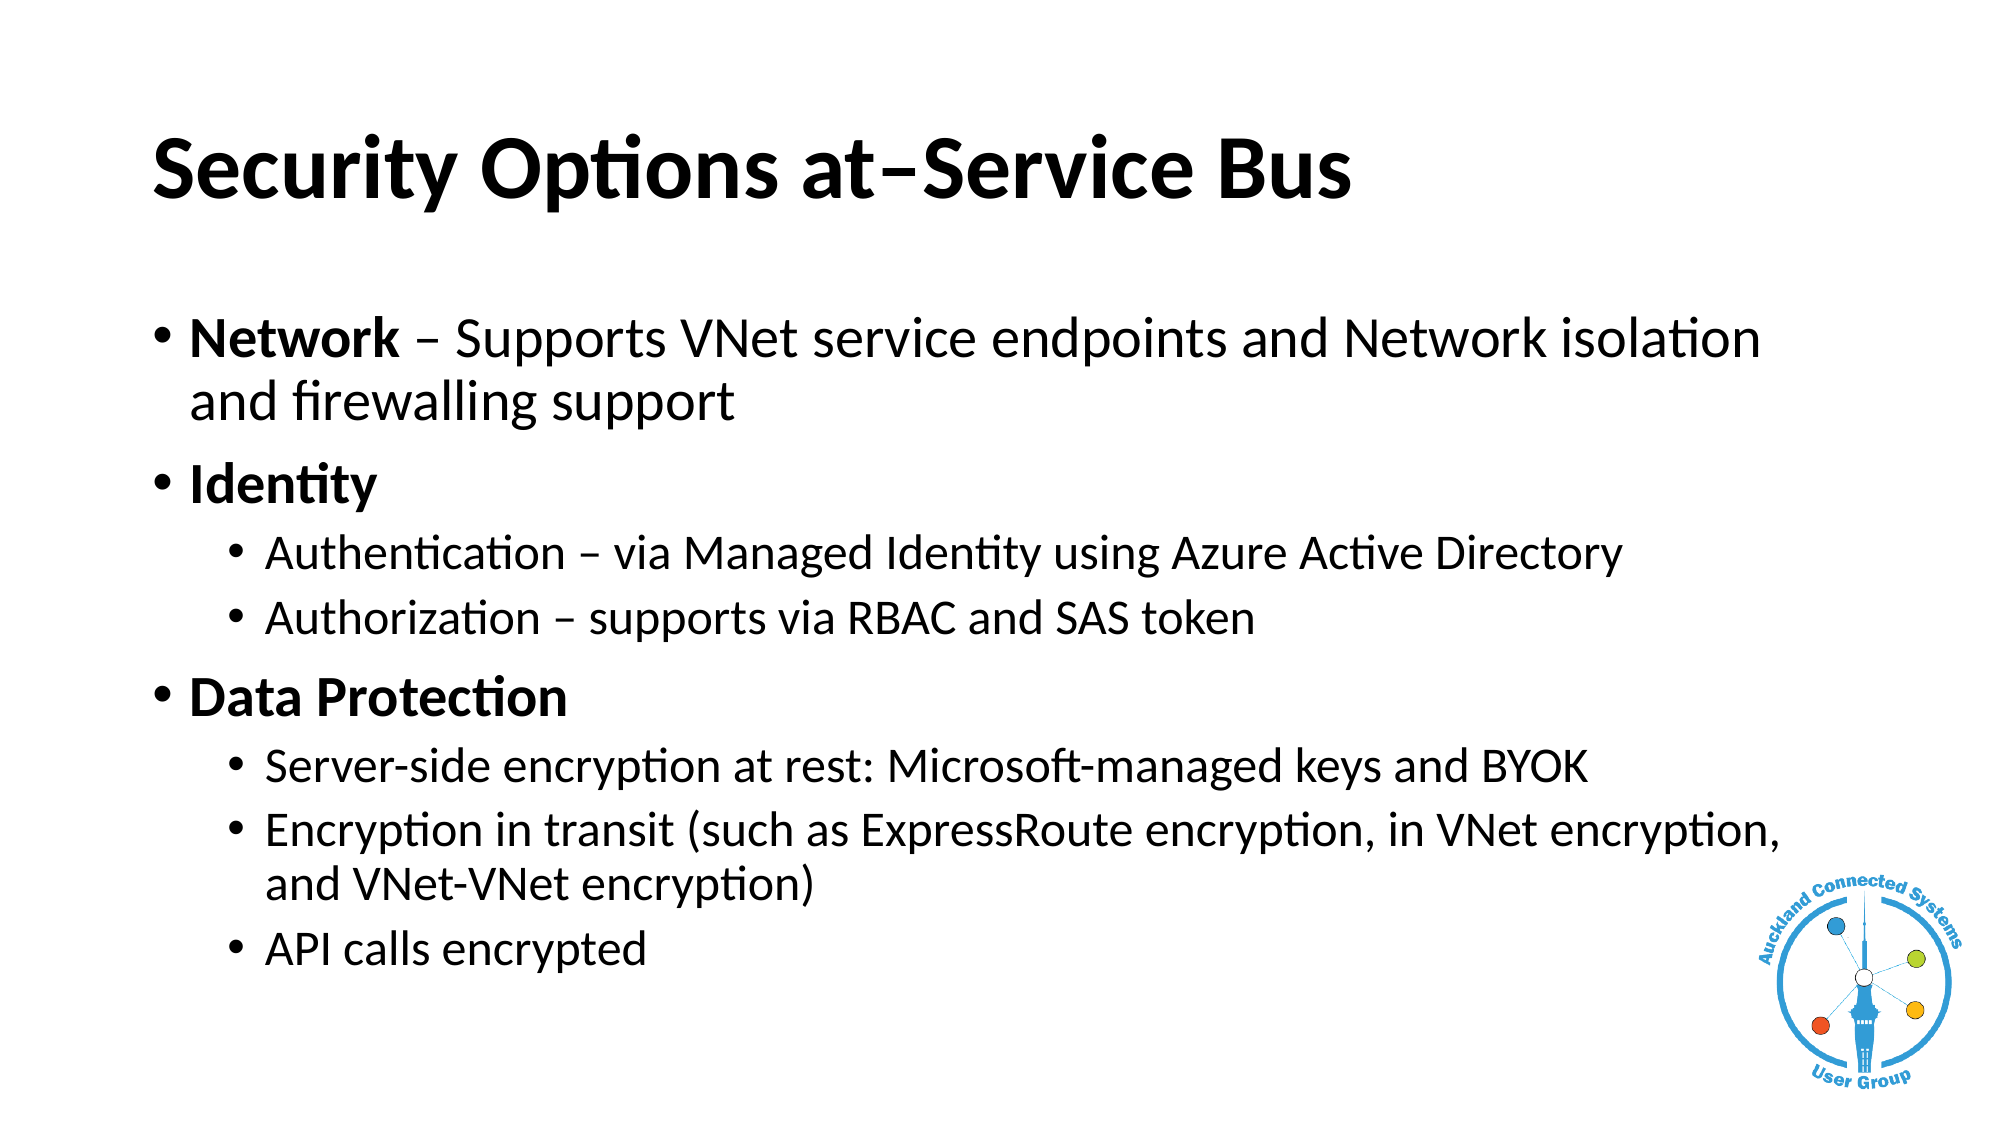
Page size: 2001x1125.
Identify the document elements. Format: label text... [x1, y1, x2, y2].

picture [1754, 866, 1971, 1103]
list Network – Supports VNet service endpoints and Network isolation and firewalling support Identity Authentication – via Managed Identity using Azure Active Directory Authorization – supports via RBAC and SAS token Data Protection Server-side encryption at rest: Microsoft-managed keys and BYOK Encryption in transit (such as ExpressRoute encryption, in VNet encryption, and VNet-VNet encryption) API calls encrypted [137, 299, 1863, 1014]
title Security Options at–Service Bus [137, 59, 1863, 278]
